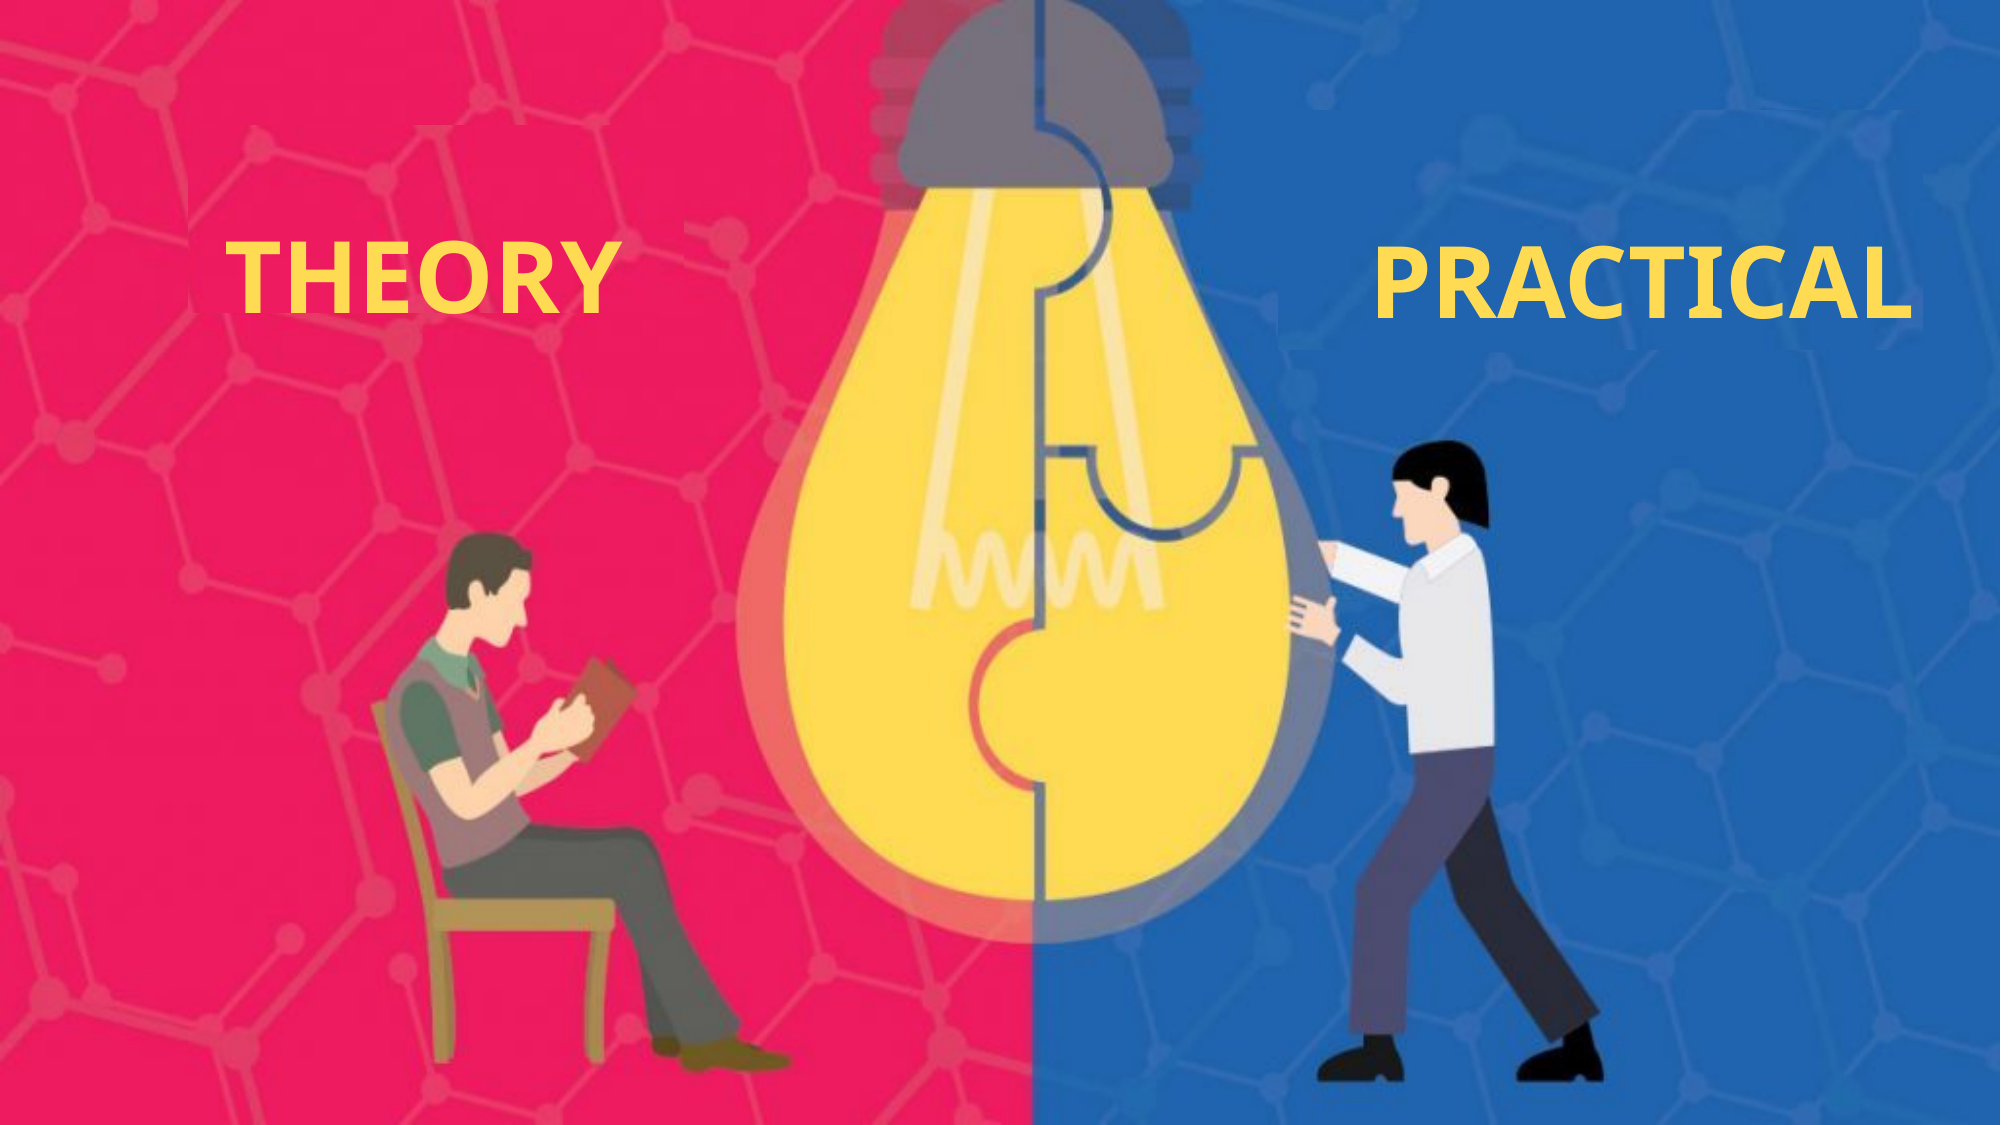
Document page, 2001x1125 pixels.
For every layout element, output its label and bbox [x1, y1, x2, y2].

text_box [0, 0, 2000, 1125]
